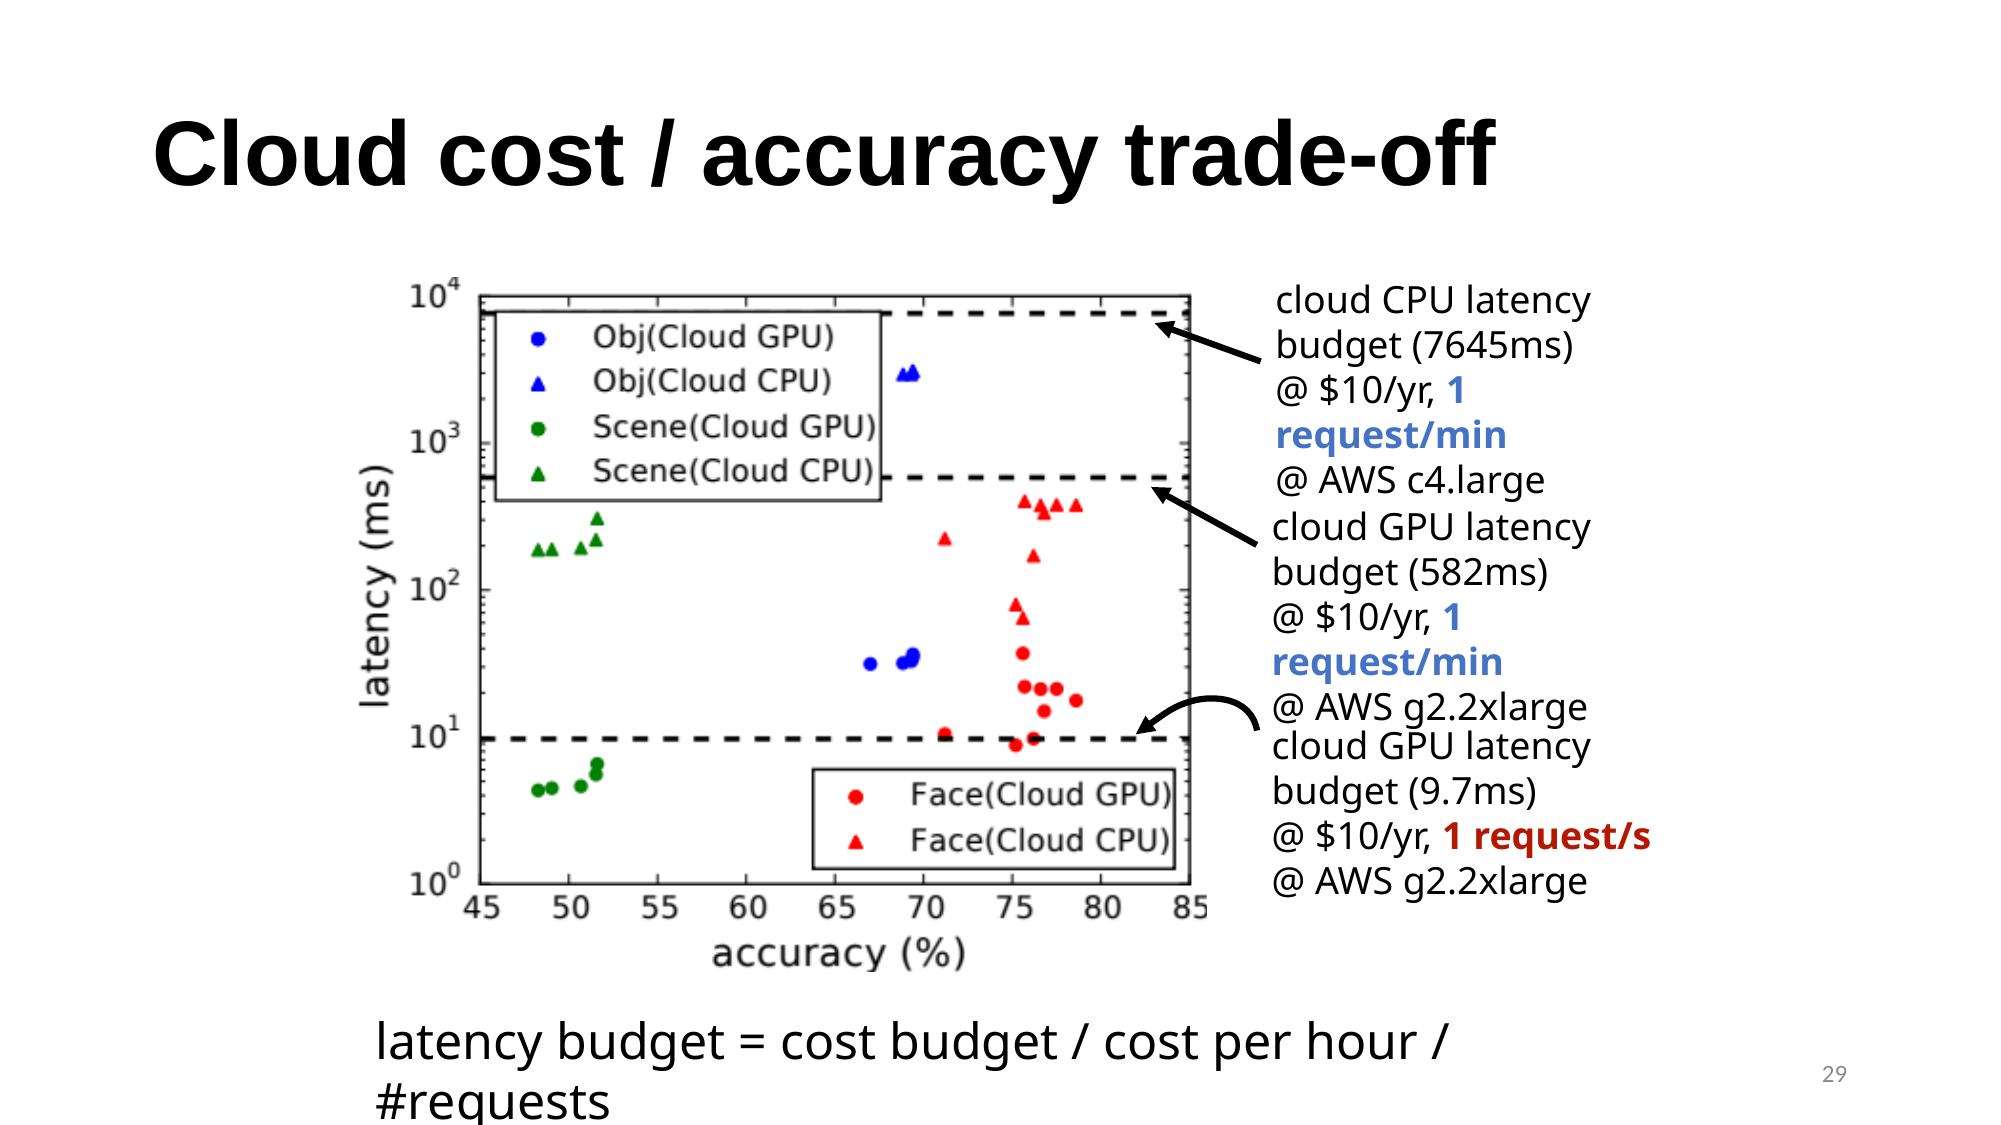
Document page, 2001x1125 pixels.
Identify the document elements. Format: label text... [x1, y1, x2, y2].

text_box latency budget = cost budget / cost per hour / #requests [361, 1002, 1675, 1125]
title Cloud cost / accuracy trade-off [137, 57, 1863, 255]
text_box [358, 268, 1706, 972]
slide_number 29 [1675, 1042, 1863, 1103]
